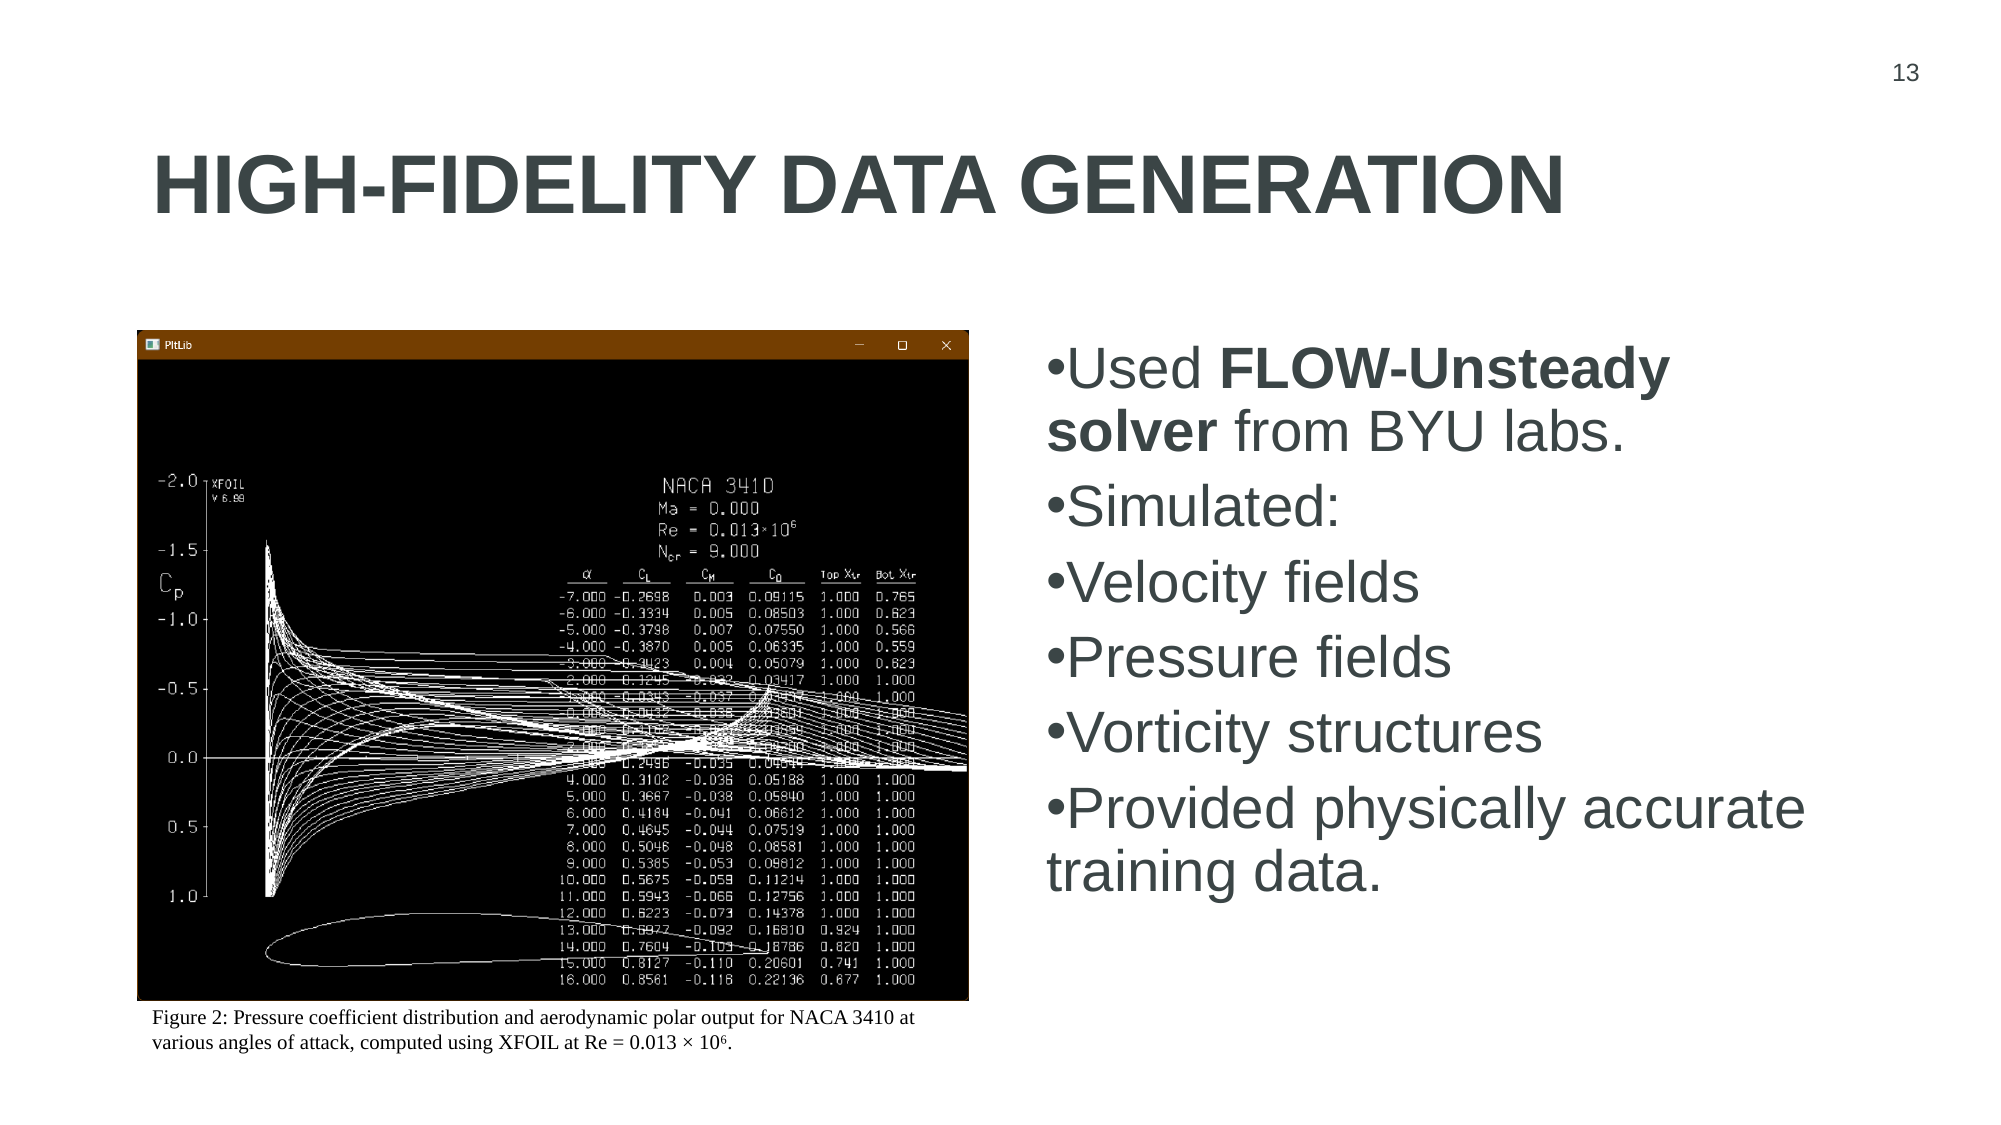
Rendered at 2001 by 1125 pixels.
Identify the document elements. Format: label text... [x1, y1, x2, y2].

list Used FLOW-Unsteady solver from BYU labs. Simulated: Velocity fields Pressure fields Vorticity structures Provided physically accurate training data. [1031, 331, 1863, 1045]
text_box Figure 2: Pressure coefficient distribution and aerodynamic polar output for NACA 3410 at various angles of attack, computed using XFOIL at Re = 0.013 × 10⁶. [137, 1001, 969, 1086]
slide_number 13 [1660, 49, 1935, 95]
title High-Fidelity Data Generation [137, 102, 1863, 278]
picture [137, 330, 969, 1001]
